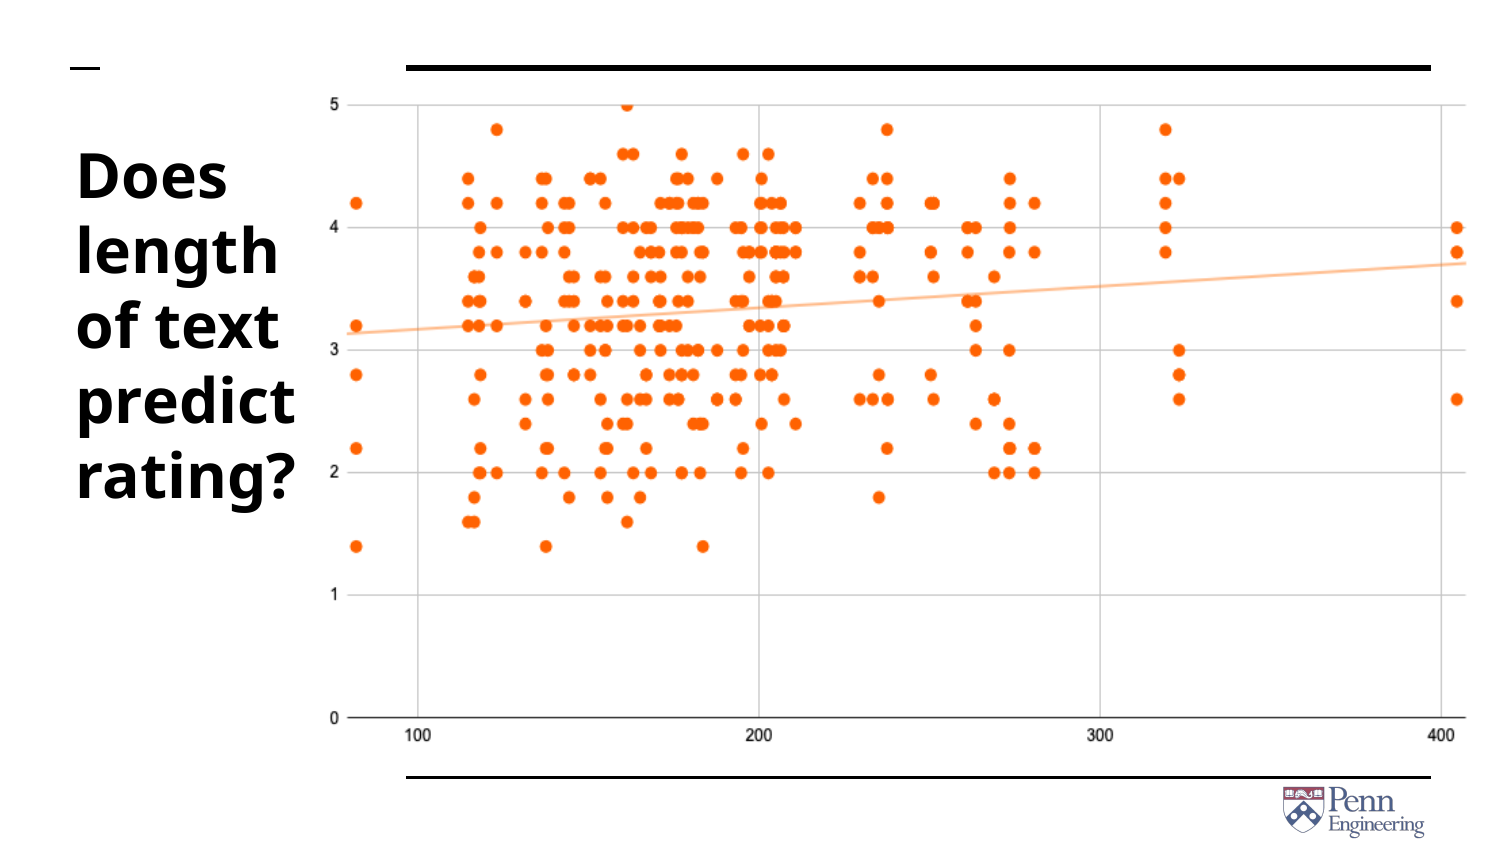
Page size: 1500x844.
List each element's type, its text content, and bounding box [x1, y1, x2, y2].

title Does length of text predict rating? [60, 121, 318, 620]
picture [1276, 781, 1431, 844]
picture [323, 89, 1488, 755]
